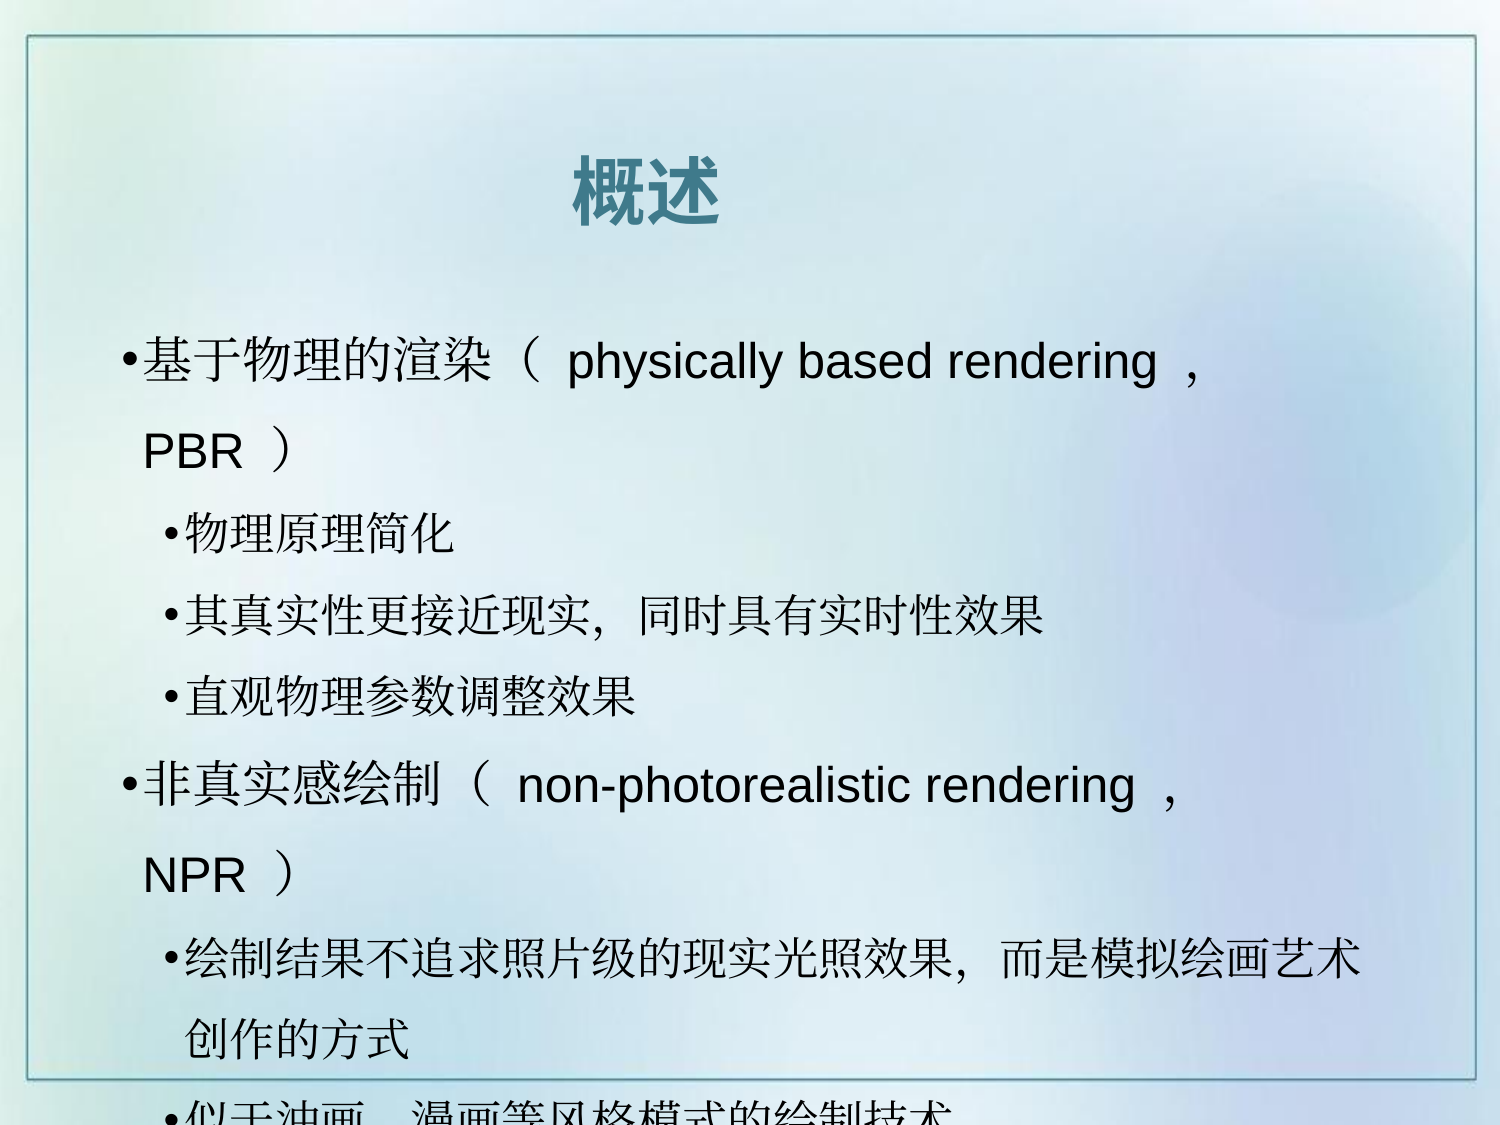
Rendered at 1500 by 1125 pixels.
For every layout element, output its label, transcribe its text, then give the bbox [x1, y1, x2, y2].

picture [0, 0, 1500, 1125]
list 基于物理的渲染（ physically based rendering ， PBR ） 物理原理简化 其真实性更接近现实，同时具有实时性效果 直观物理参数调整效果 非真实感绘制（ non-photorealistic rendering ， NPR ） 绘制结果不追求照片级的现实光照效果，而是模拟绘画艺术创作的方式 似于油画、漫画等风格模式的绘制技术 [106, 290, 1394, 1125]
title 概述 [147, 78, 1145, 282]
